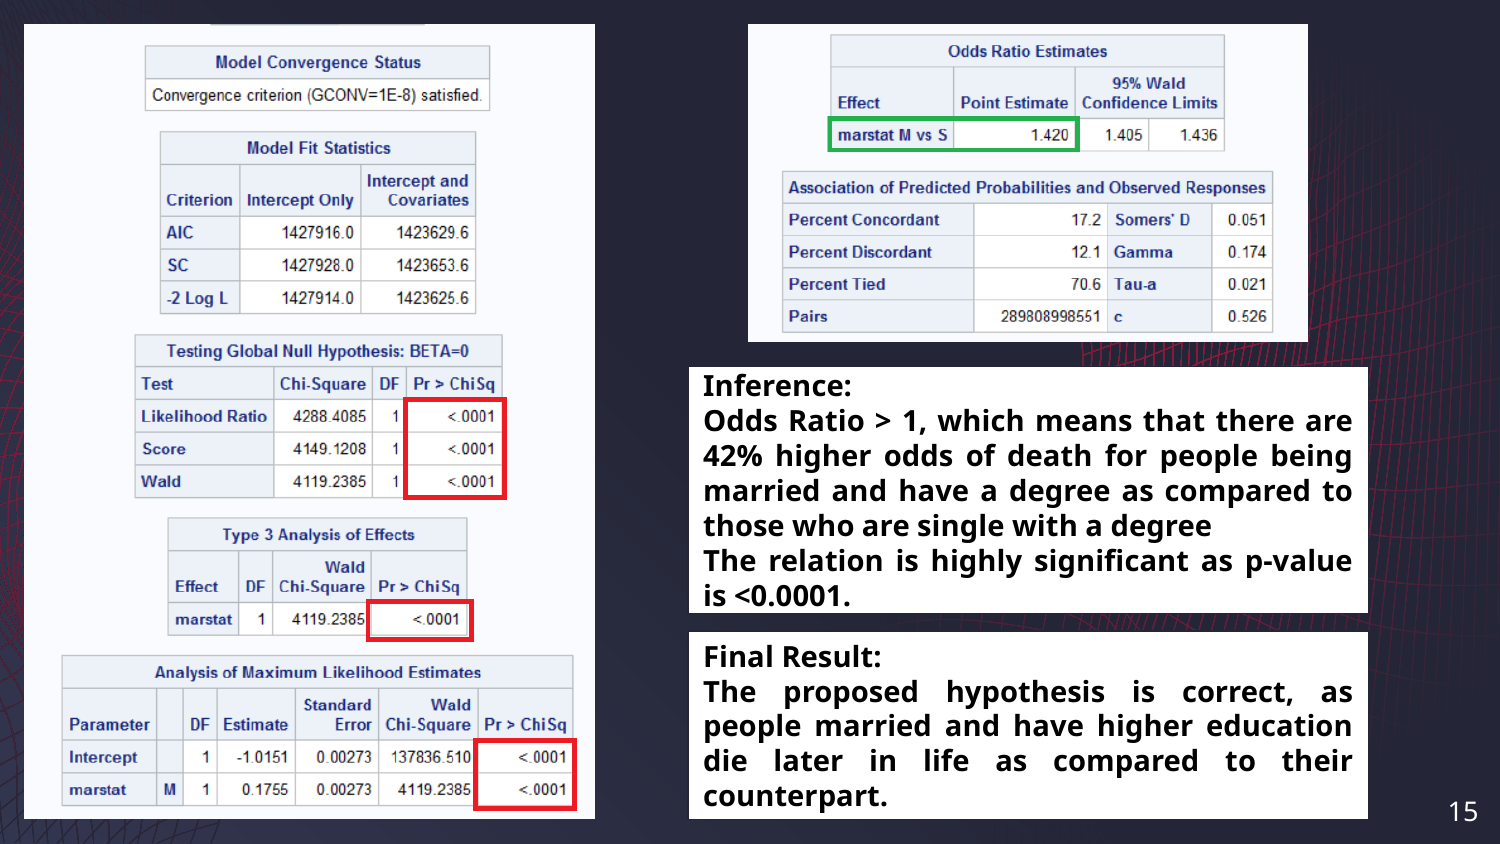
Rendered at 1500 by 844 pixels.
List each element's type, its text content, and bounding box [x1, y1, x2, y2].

text_box Final Result: The proposed hypothesis is correct, as people married and have higher education die later in life as compared to their counterpart. [688, 631, 1369, 820]
text_box Inference: Odds Ratio > 1, which means that there are 42% higher odds of death for people being married and have a degree as compared to those who are single with a degree The relation is highly significant as p-value is <0.0001. [688, 366, 1369, 614]
slide_number 15 [1403, 779, 1494, 844]
picture [748, 24, 1308, 342]
picture [24, 24, 596, 819]
